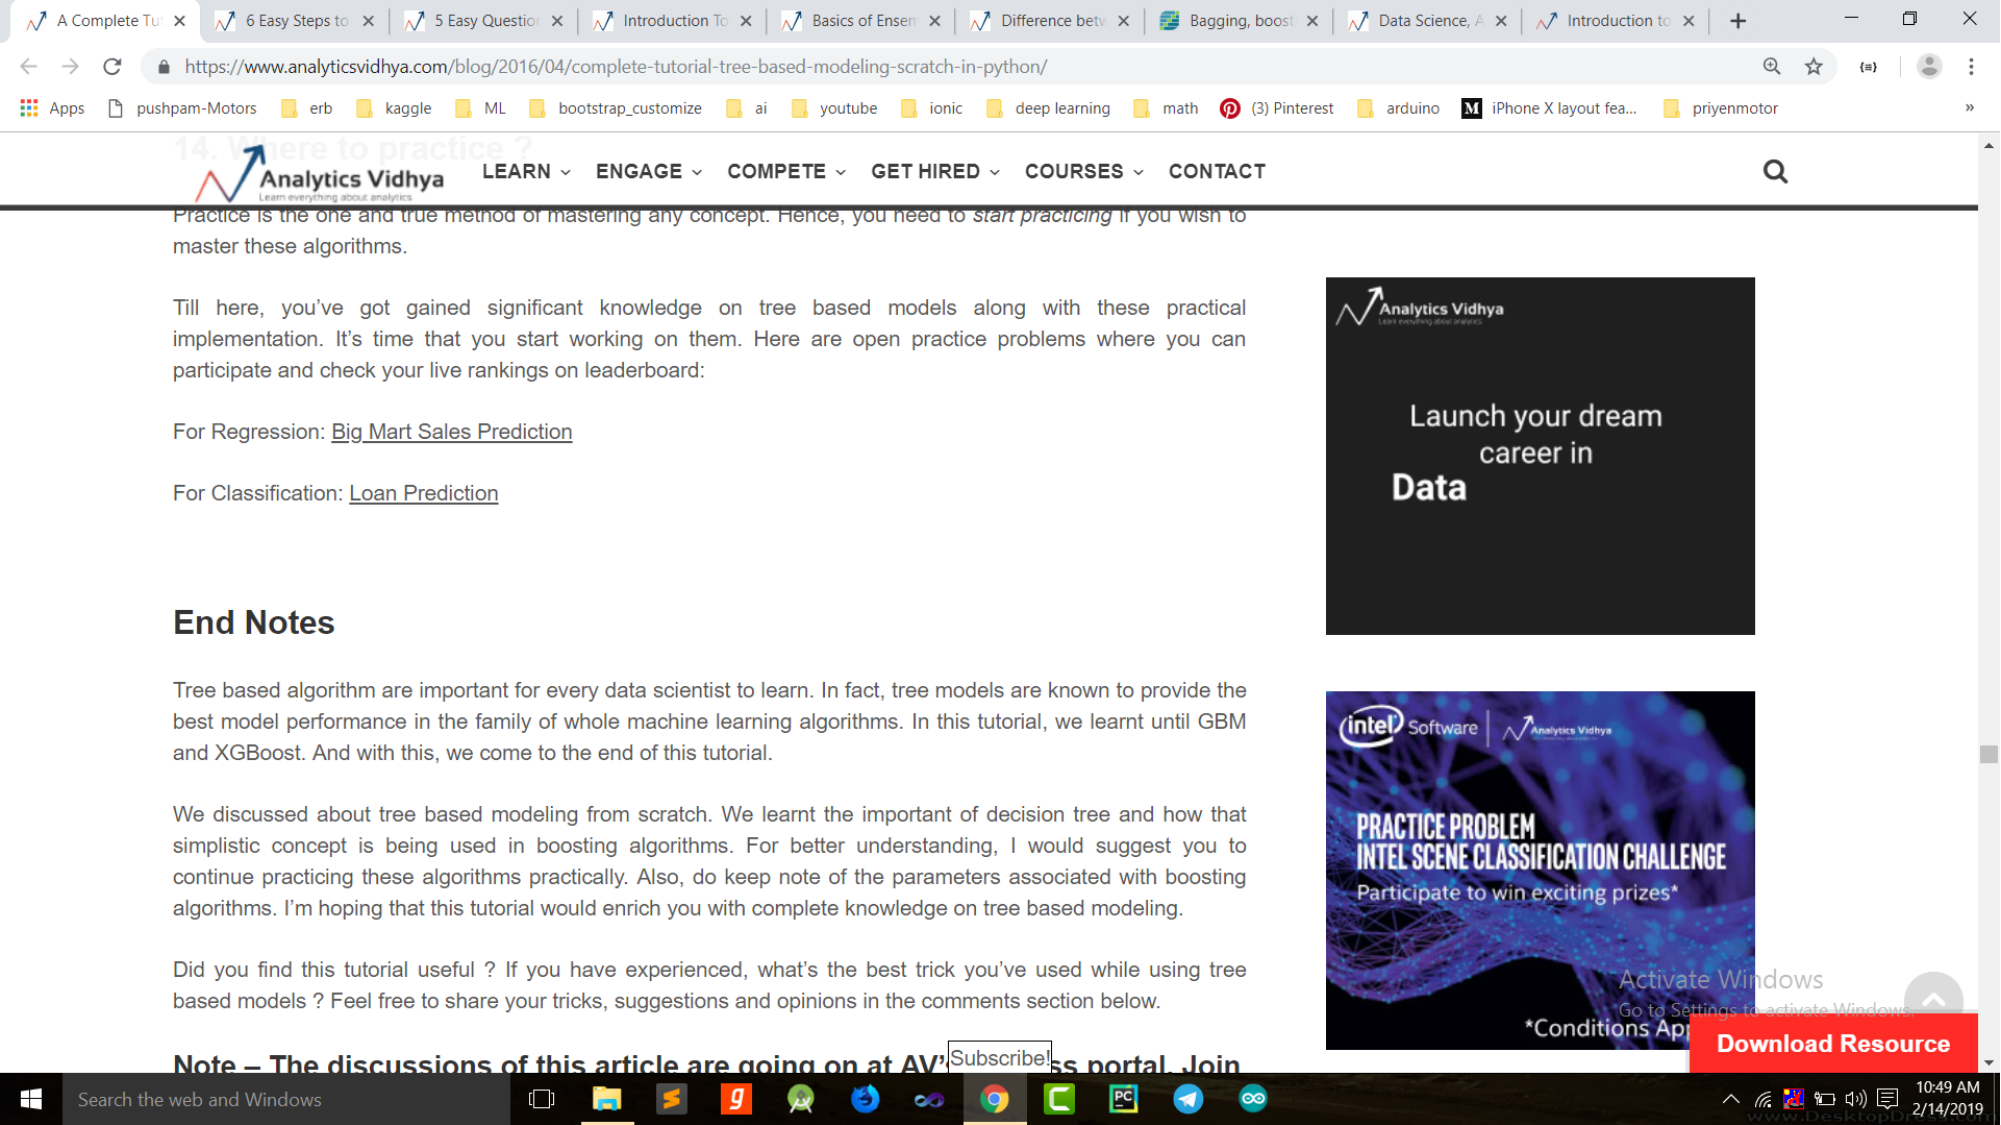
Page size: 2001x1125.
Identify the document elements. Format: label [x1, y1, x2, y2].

list [0, 0, 2000, 1125]
